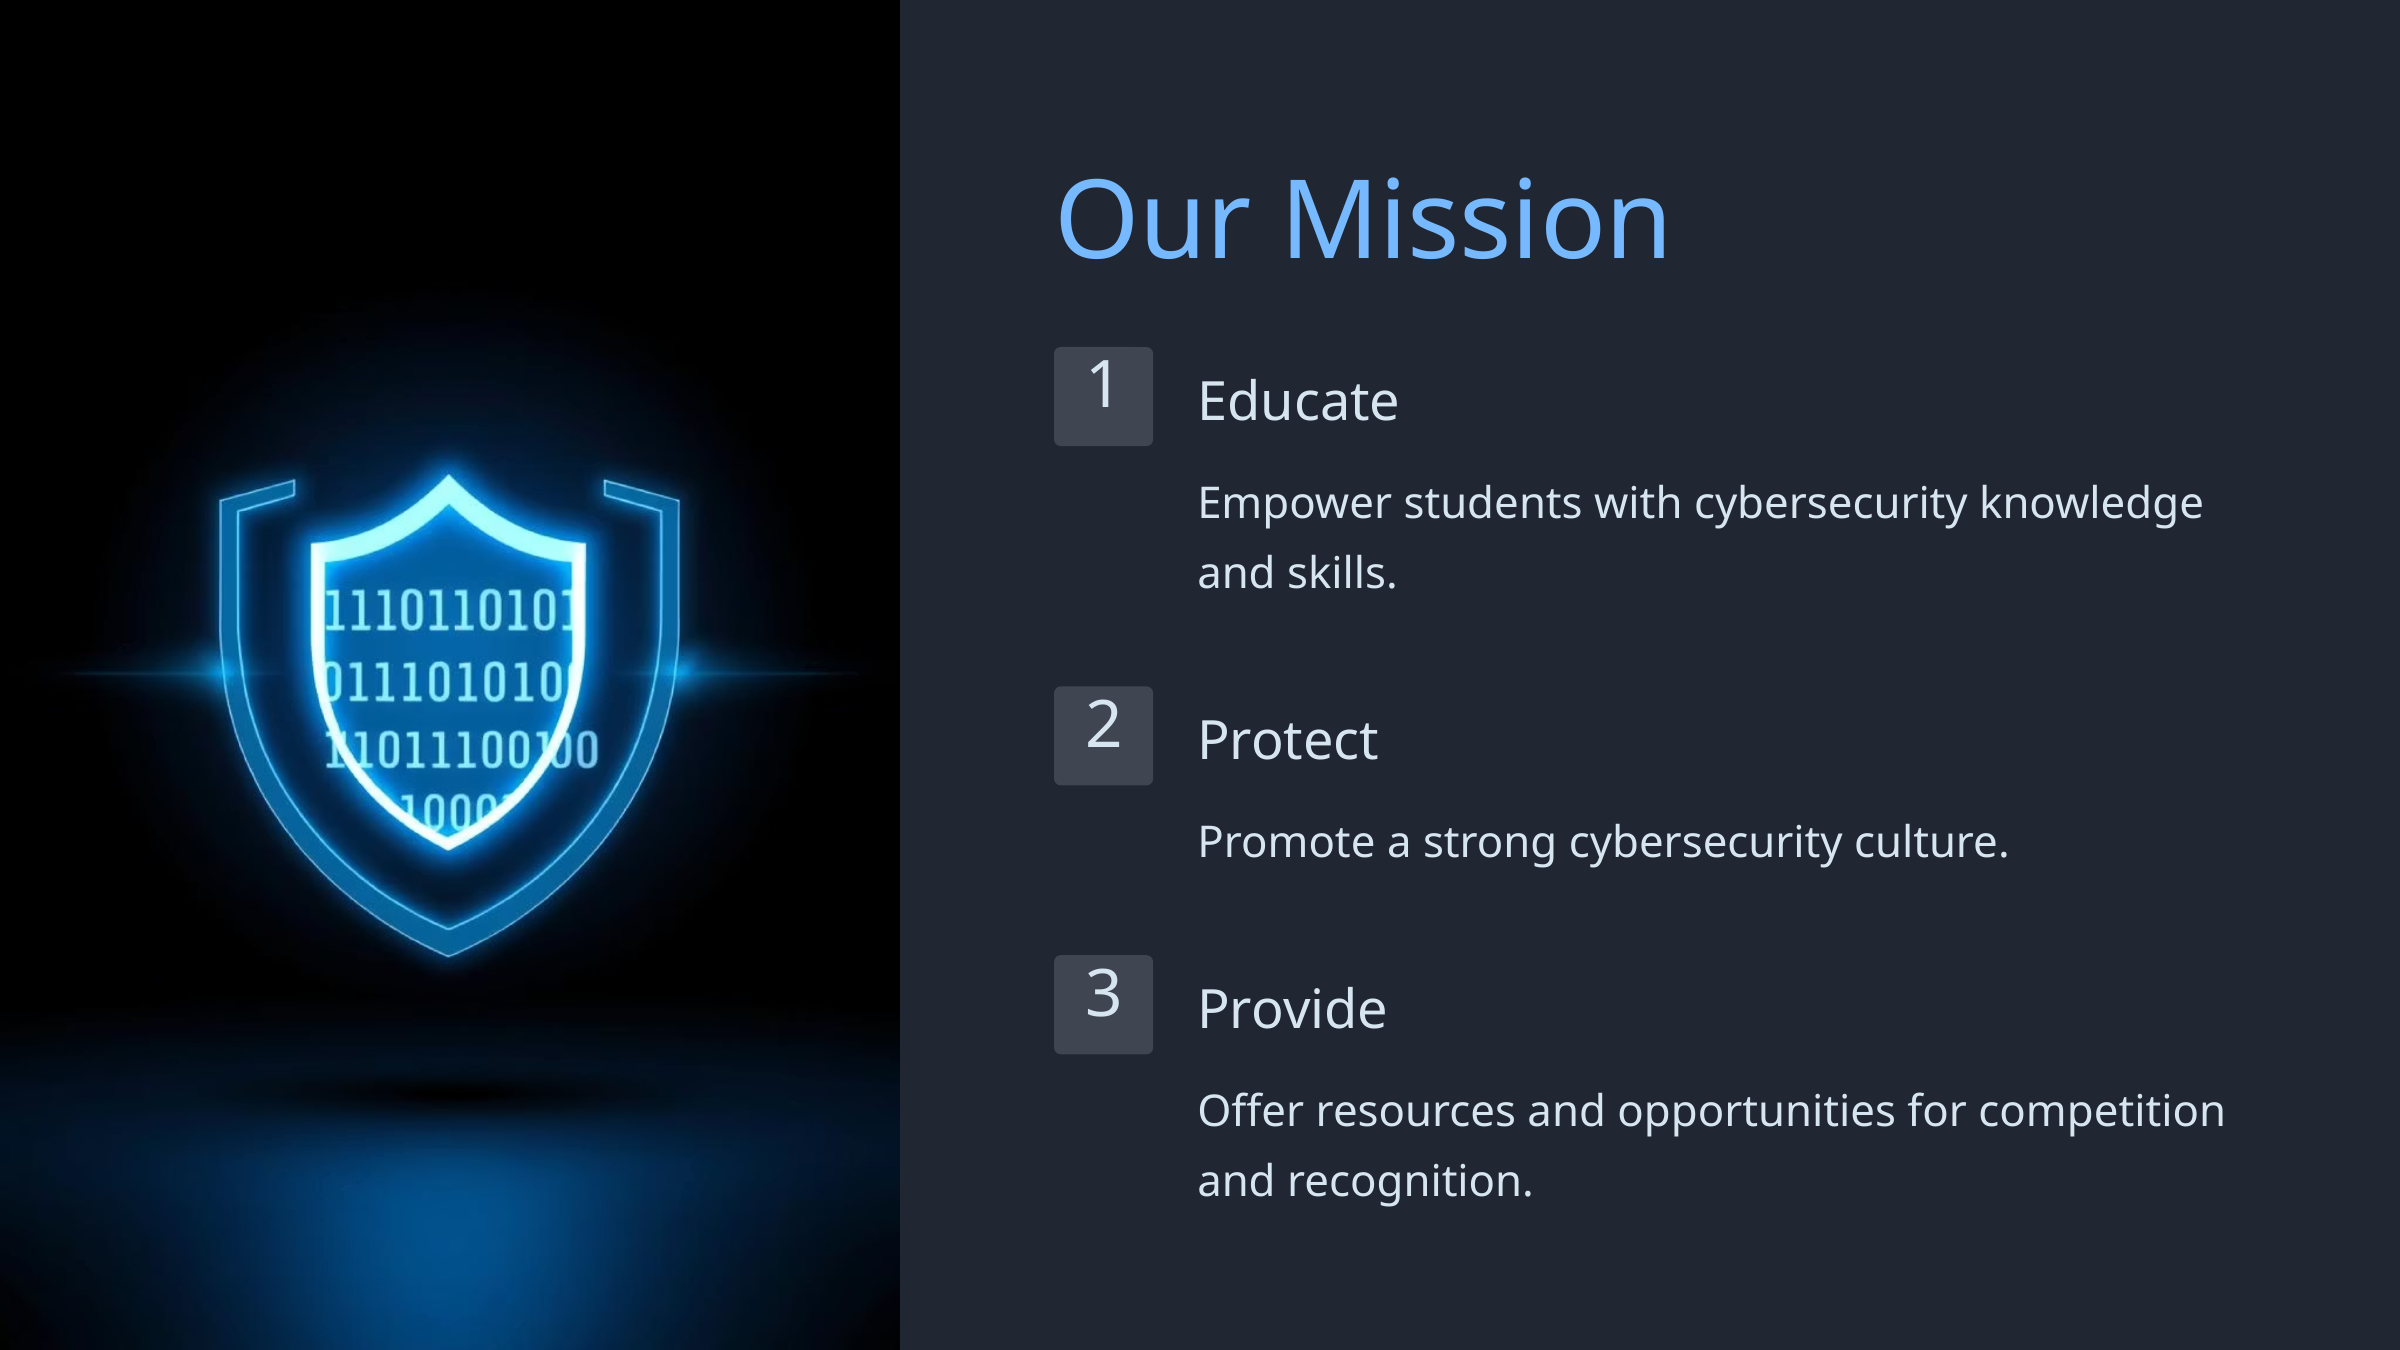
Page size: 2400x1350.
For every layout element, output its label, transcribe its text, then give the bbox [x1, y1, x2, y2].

text_box Protect [1197, 701, 1748, 771]
text_box Empower students with cybersecurity knowledge and skills. [1197, 457, 2246, 599]
text_box [1054, 346, 1154, 447]
text_box 1 [1070, 355, 1137, 438]
text_box Offer resources and opportunities for competition and recognition. [1197, 1065, 2246, 1207]
text_box [1054, 955, 1154, 1055]
text_box Promote a strong cybersecurity culture. [1197, 796, 2246, 868]
text_box Provide [1197, 970, 1748, 1040]
text_box Educate [1197, 362, 1748, 431]
text_box Our Mission [1054, 143, 2155, 281]
text_box 3 [1070, 963, 1137, 1046]
picture [0, 0, 900, 1350]
text_box [1054, 686, 1154, 786]
text_box 2 [1070, 694, 1137, 778]
